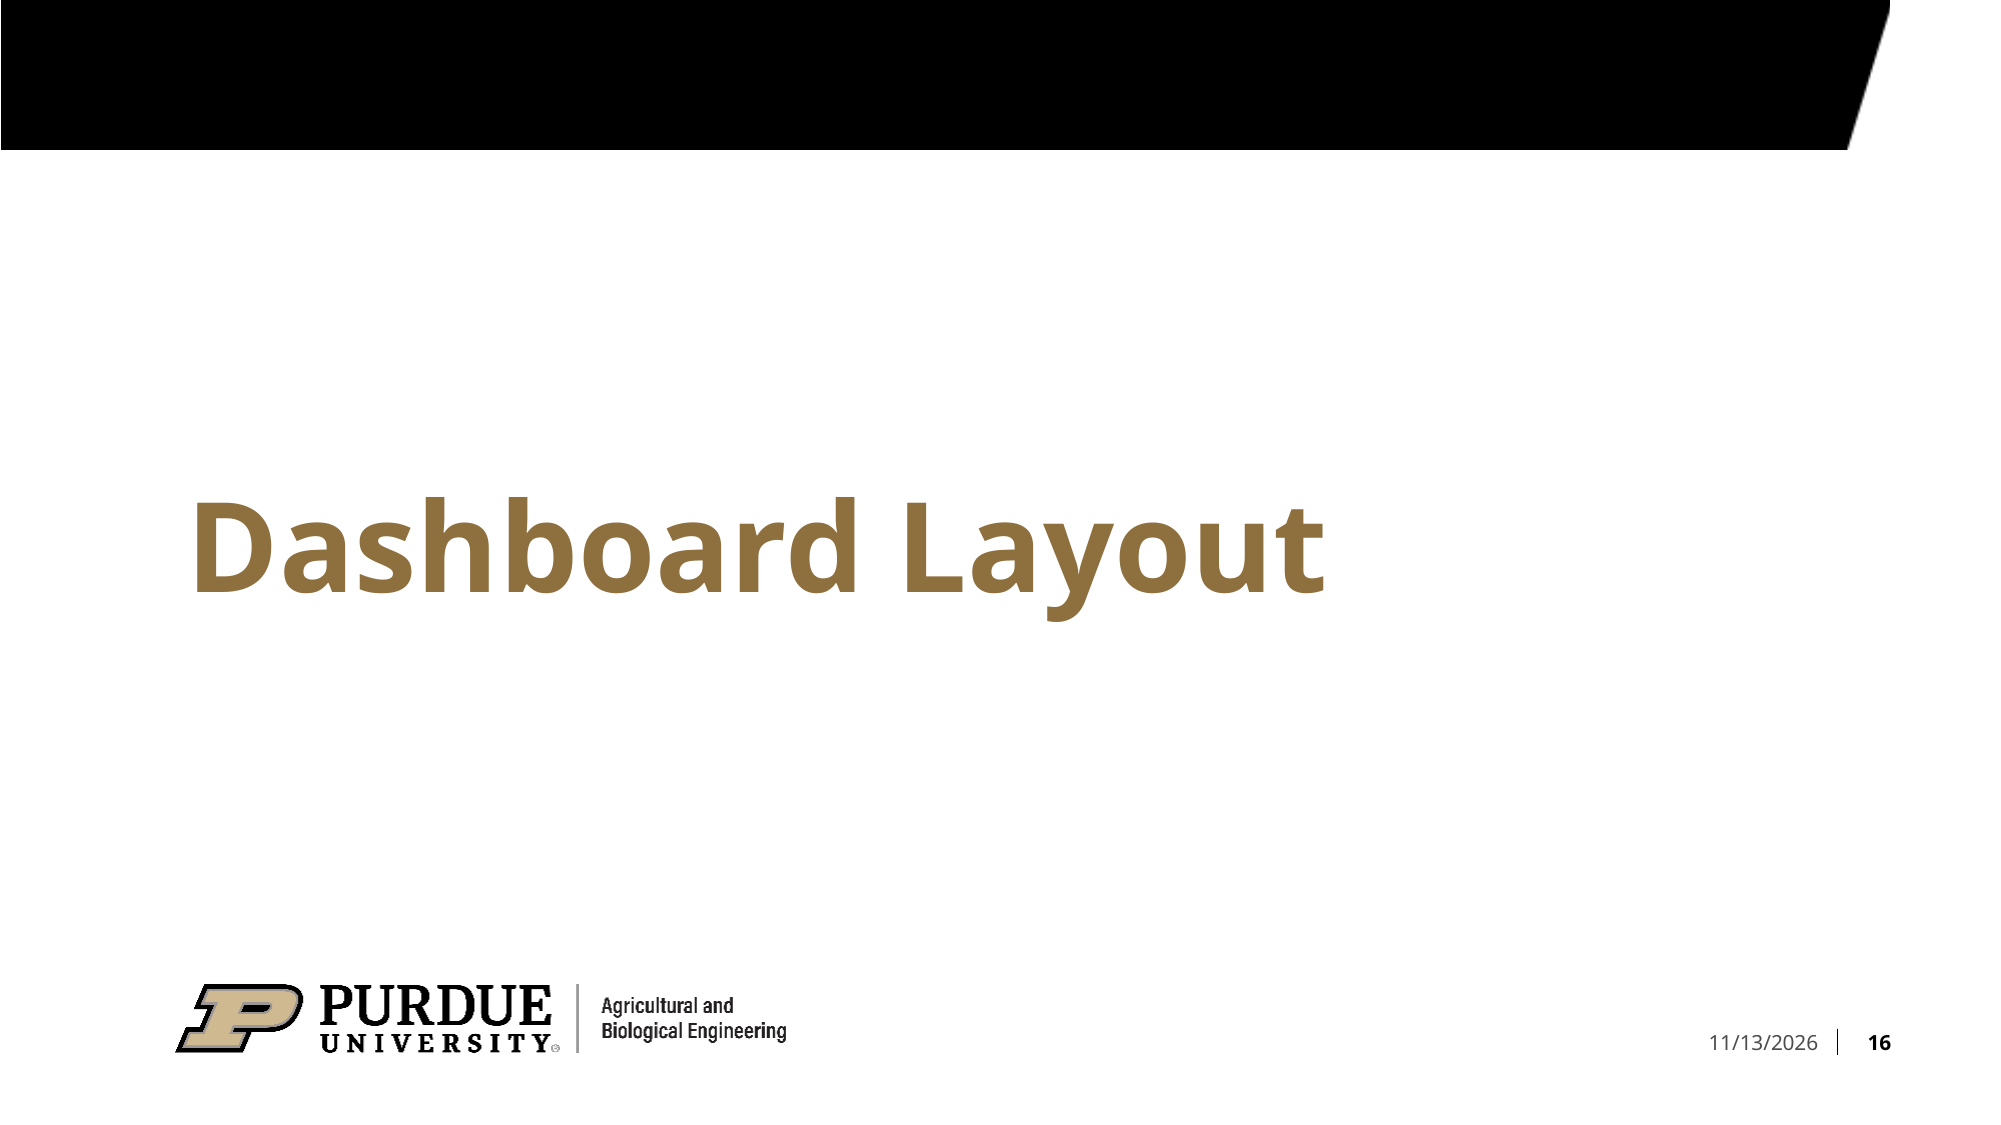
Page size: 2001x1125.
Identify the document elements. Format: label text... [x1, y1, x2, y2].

title Dashboard Layout [184, 482, 1836, 628]
slide_number 16 [1839, 1013, 1920, 1074]
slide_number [1648, 1017, 1834, 1071]
picture [175, 981, 890, 1057]
